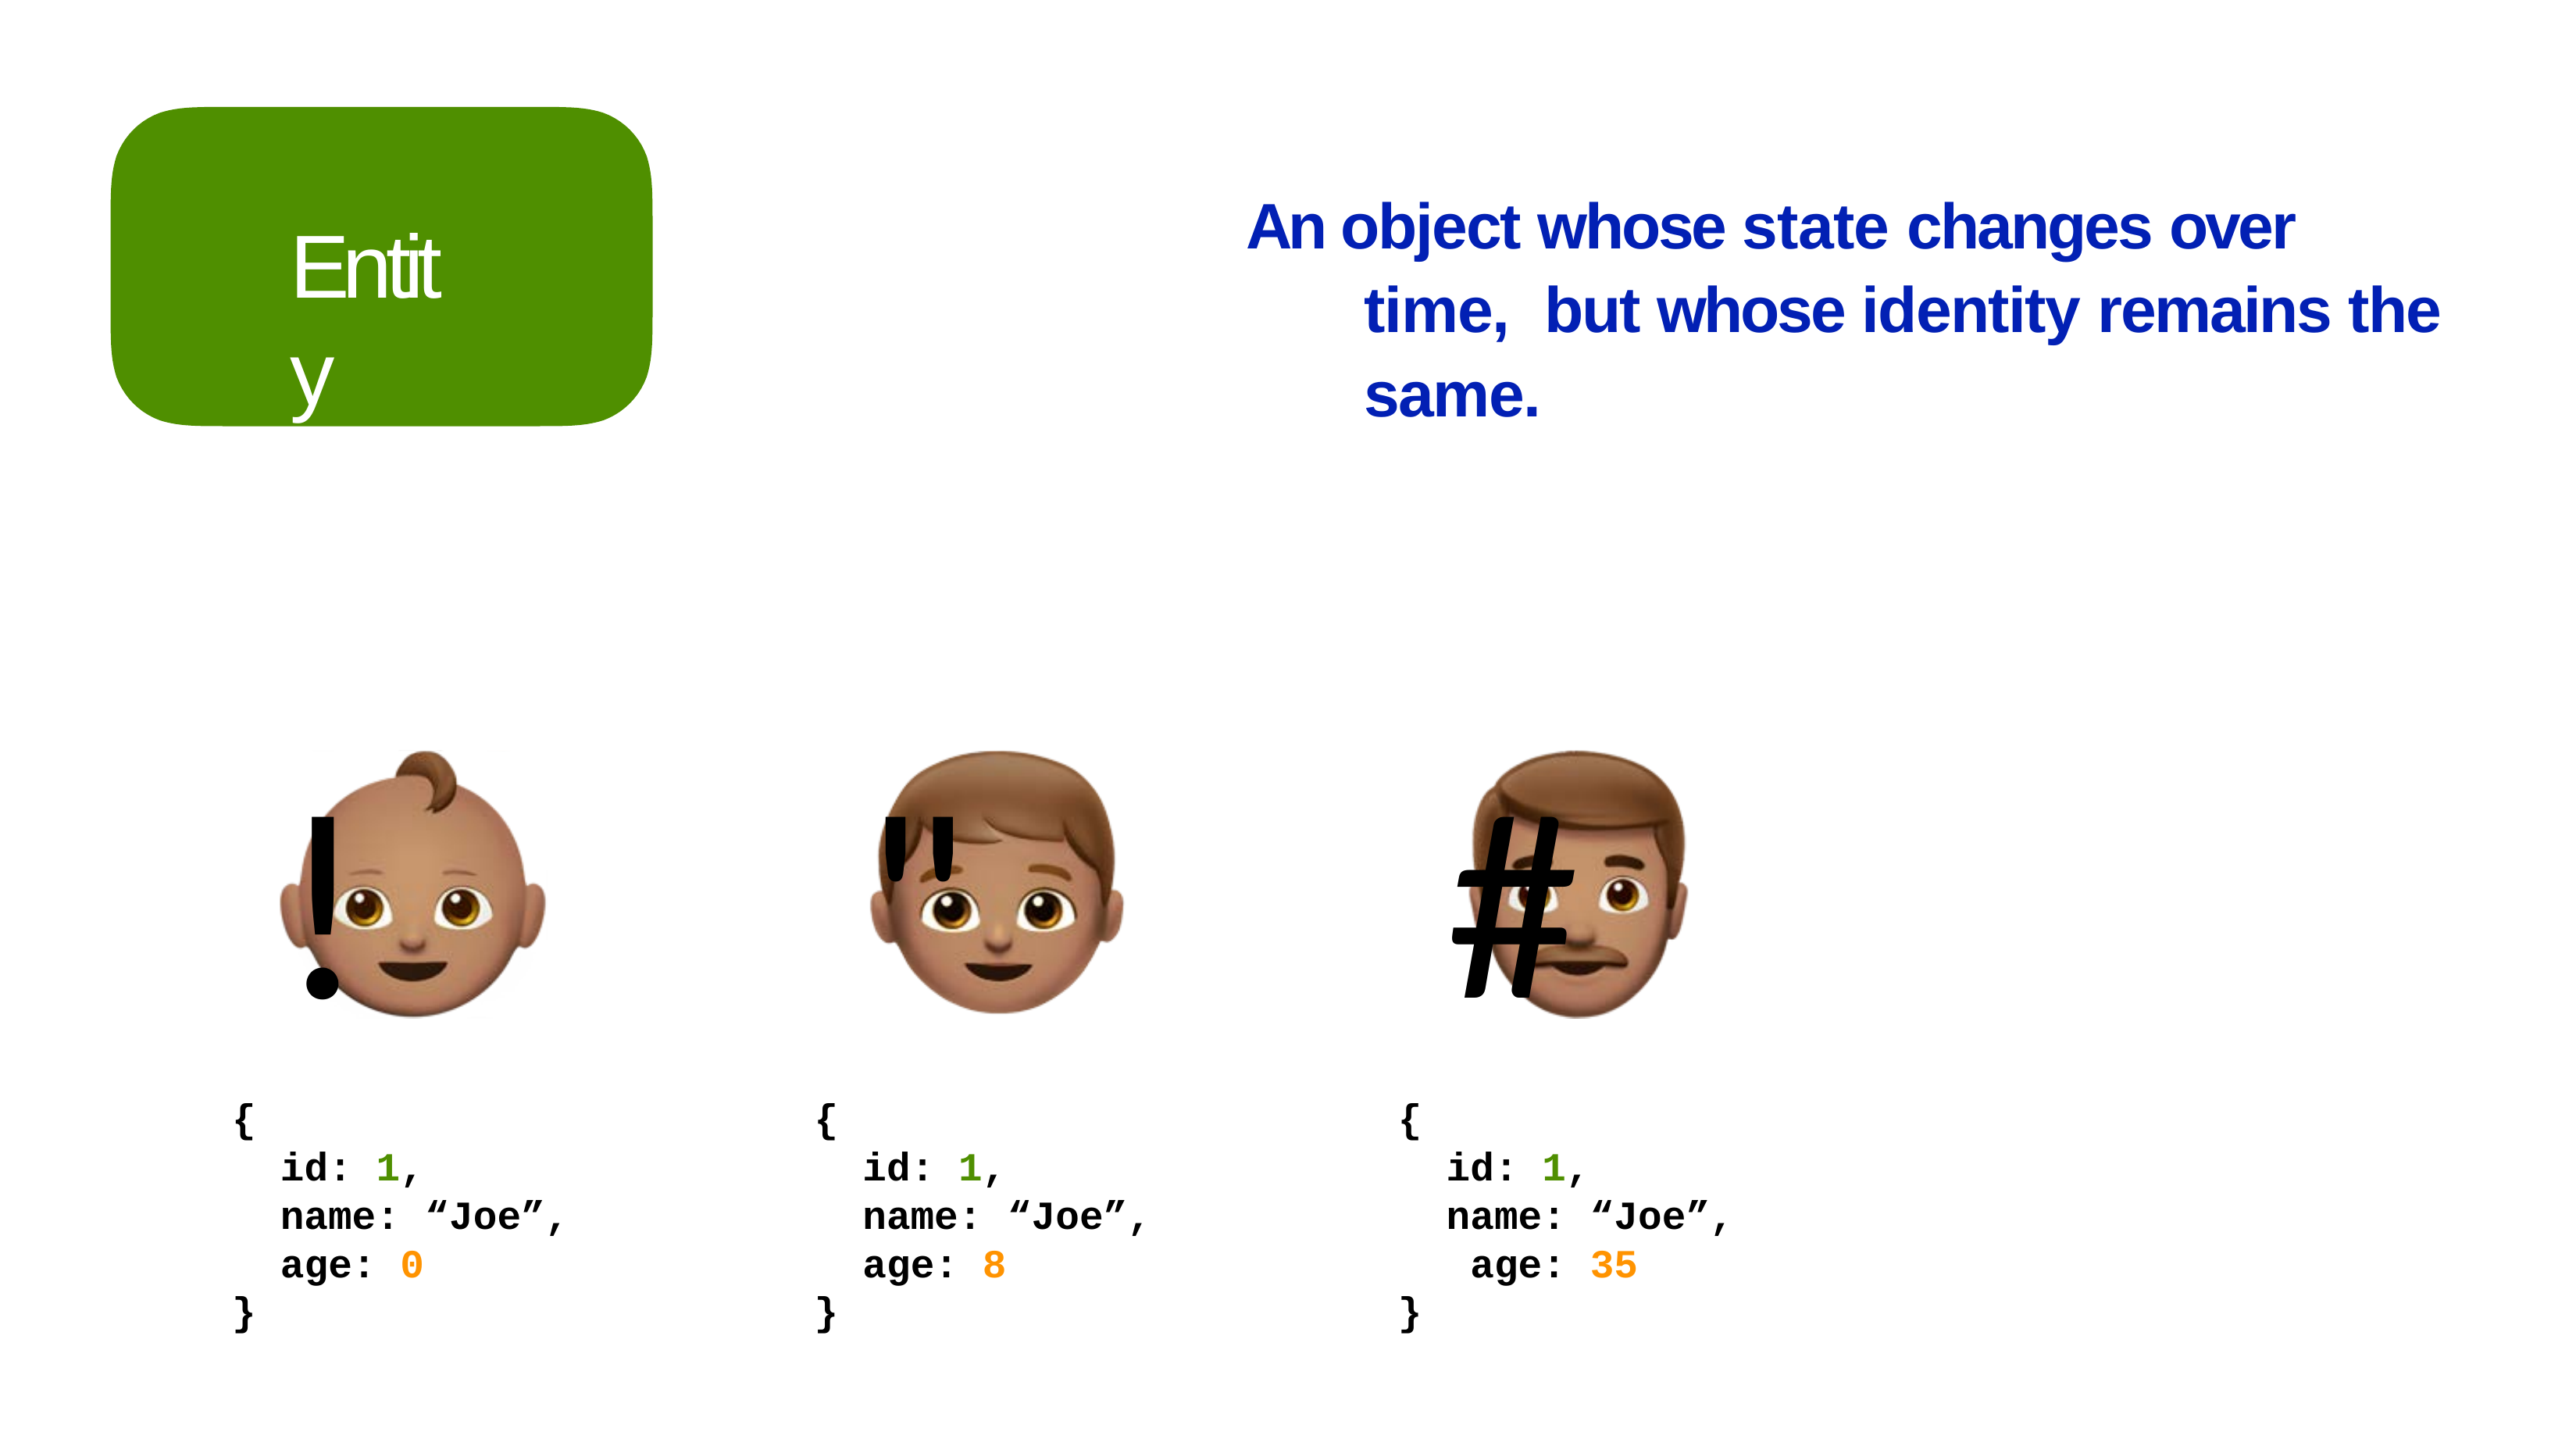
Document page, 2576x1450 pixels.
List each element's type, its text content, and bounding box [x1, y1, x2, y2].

text_box } [230, 1284, 259, 1334]
text_box name: age: 8 [861, 1187, 1009, 1286]
text_box id: 1, [278, 1138, 427, 1187]
text_box name: “Joe”, age: 35 [1444, 1187, 1738, 1286]
text_box id: 1, [1444, 1138, 1593, 1187]
text_box name: age: 0 [278, 1187, 427, 1286]
text_box { [812, 1091, 840, 1141]
text_box } [1396, 1284, 1424, 1334]
text_box [110, 106, 653, 427]
text_box id: 1, [861, 1138, 1009, 1187]
title Entity [287, 206, 476, 451]
text_box “Joe”, [1009, 1187, 1154, 1238]
text_box An object whose state changes over time, but whose identity remains the same. [1244, 176, 2451, 430]
text_box { [1396, 1091, 1424, 1141]
text_box ! " # [277, 728, 1715, 1052]
text_box { [230, 1091, 259, 1141]
text_box } [812, 1284, 840, 1334]
text_box “Joe”, [427, 1187, 573, 1238]
